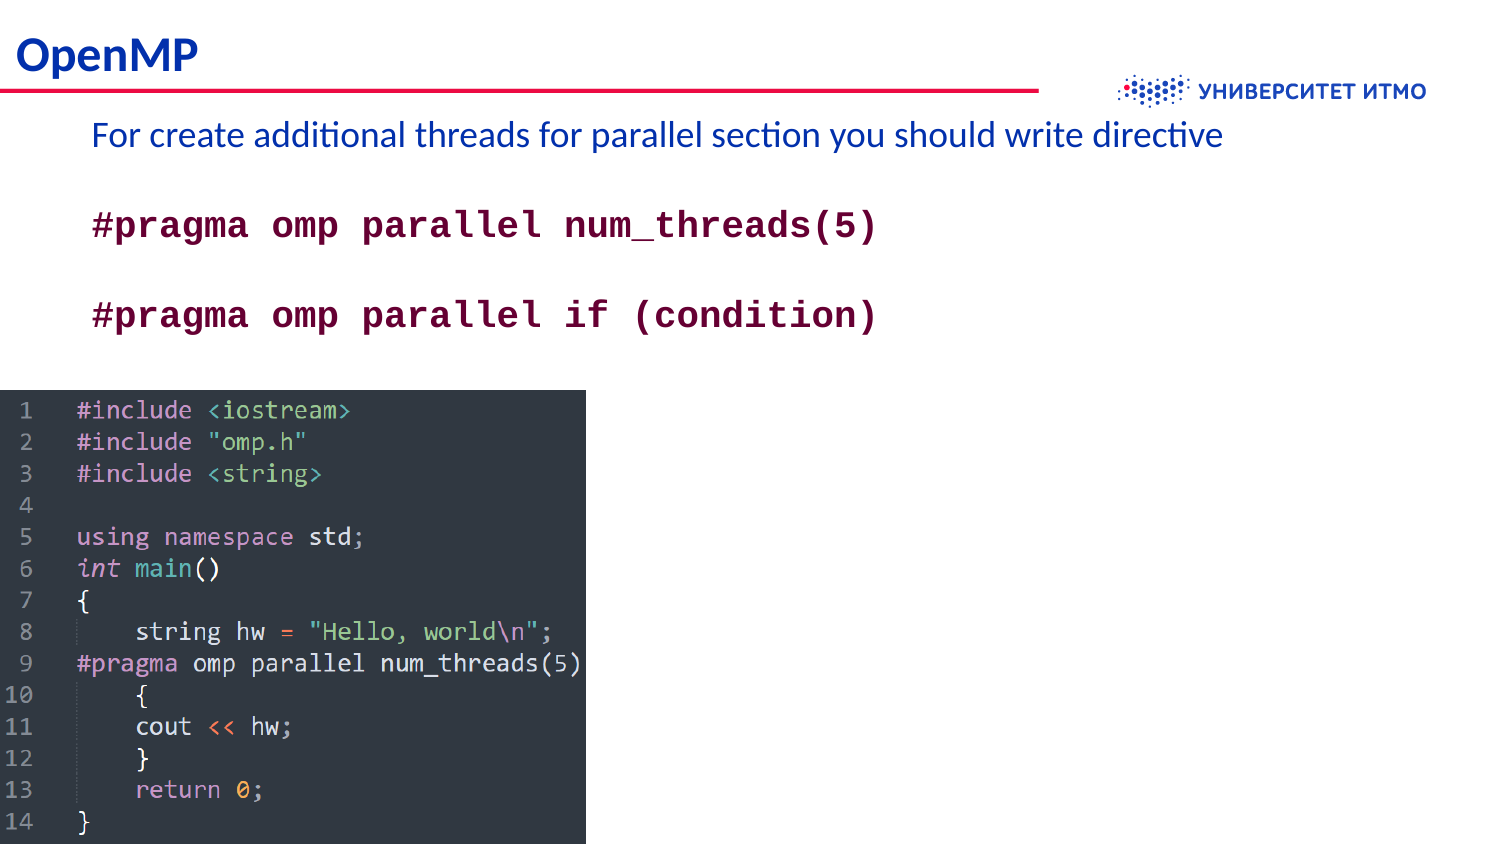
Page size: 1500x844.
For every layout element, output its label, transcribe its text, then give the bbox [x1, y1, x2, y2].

picture [0, 0, 1500, 844]
text_box For create additional threads for parallel section you should write directive #pragma omp parallel num_threads(5) #pragma omp parallel if (condition) [76, 103, 1359, 388]
text_box OpenMP [1, 14, 214, 89]
